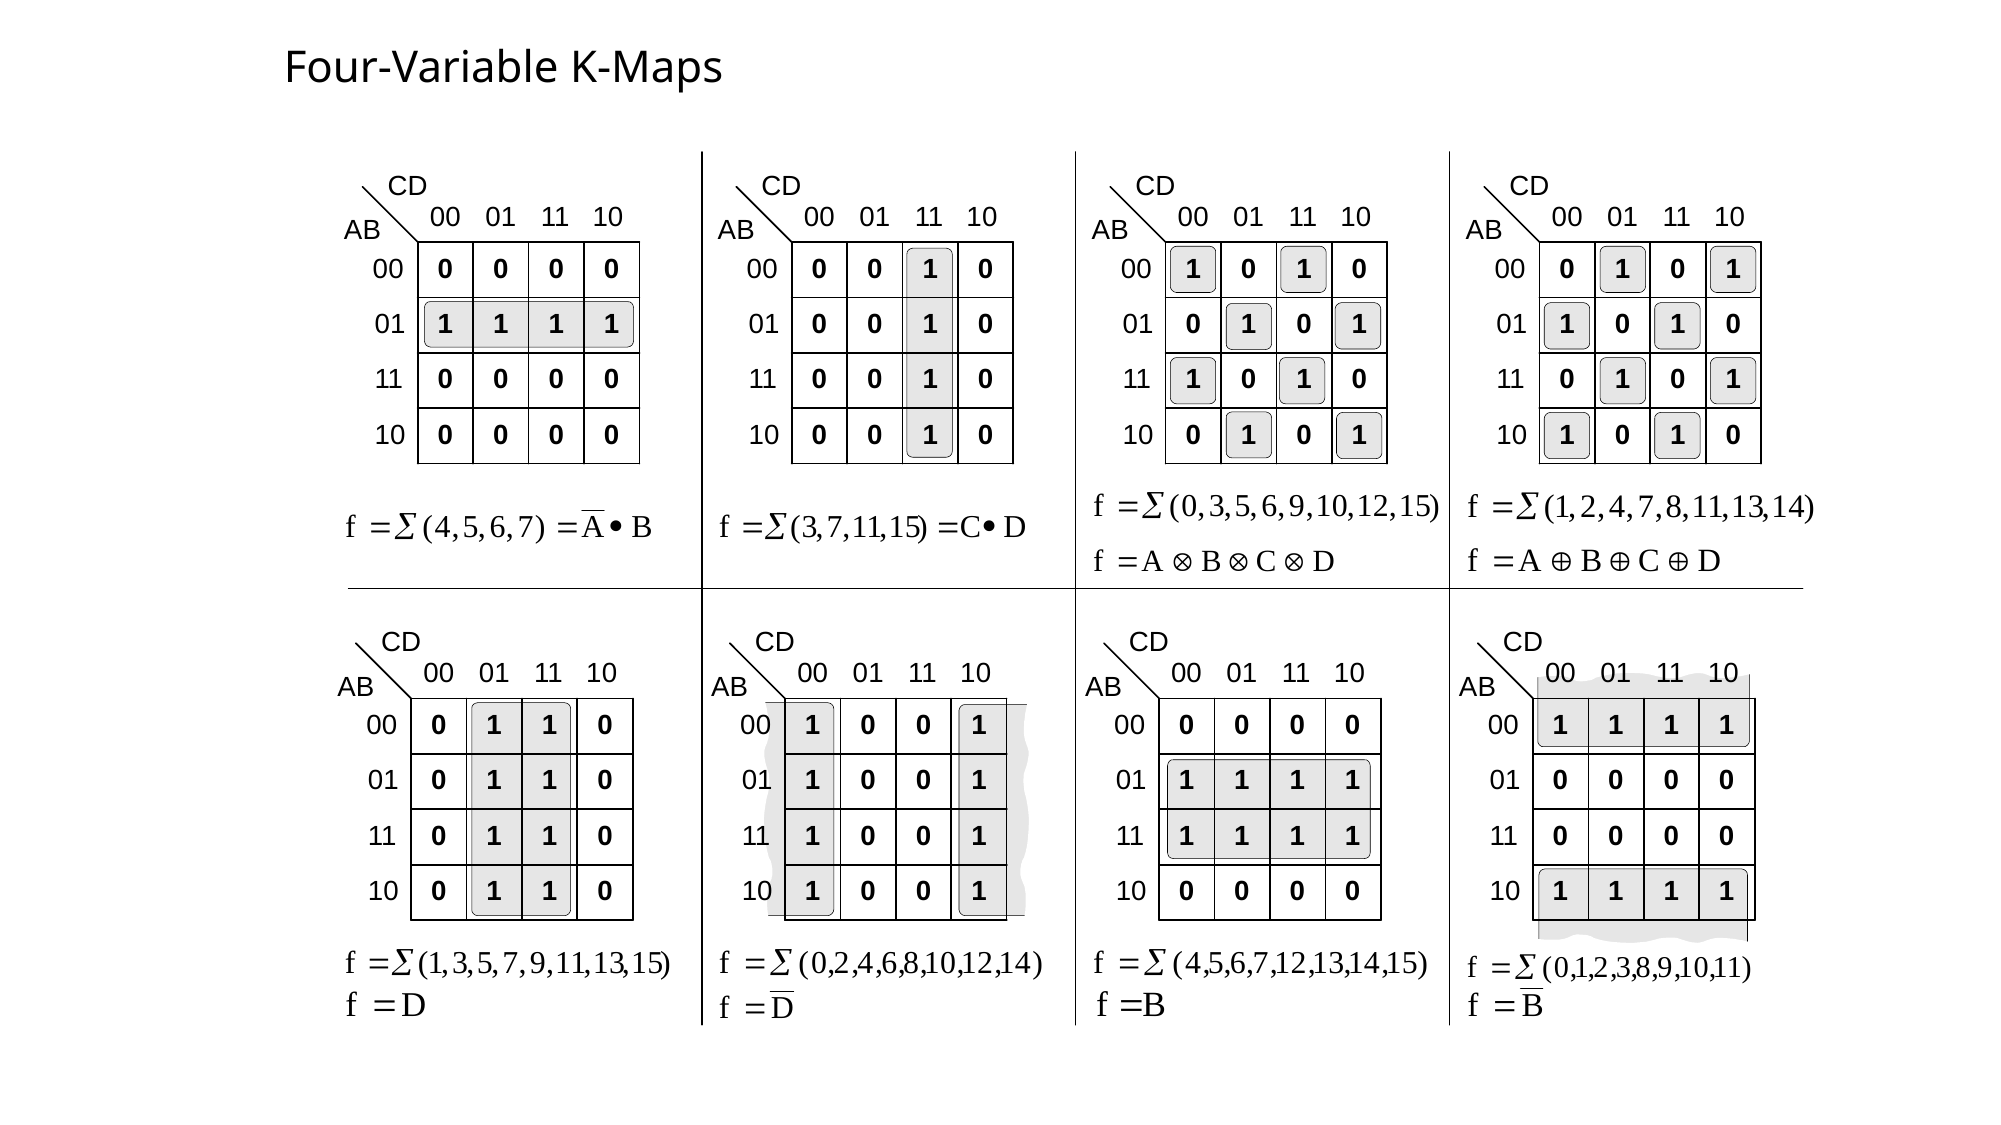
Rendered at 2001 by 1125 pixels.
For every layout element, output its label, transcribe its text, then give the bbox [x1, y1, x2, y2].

title Four-Variable K-Maps [268, 37, 1732, 100]
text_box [296, 127, 1822, 1029]
